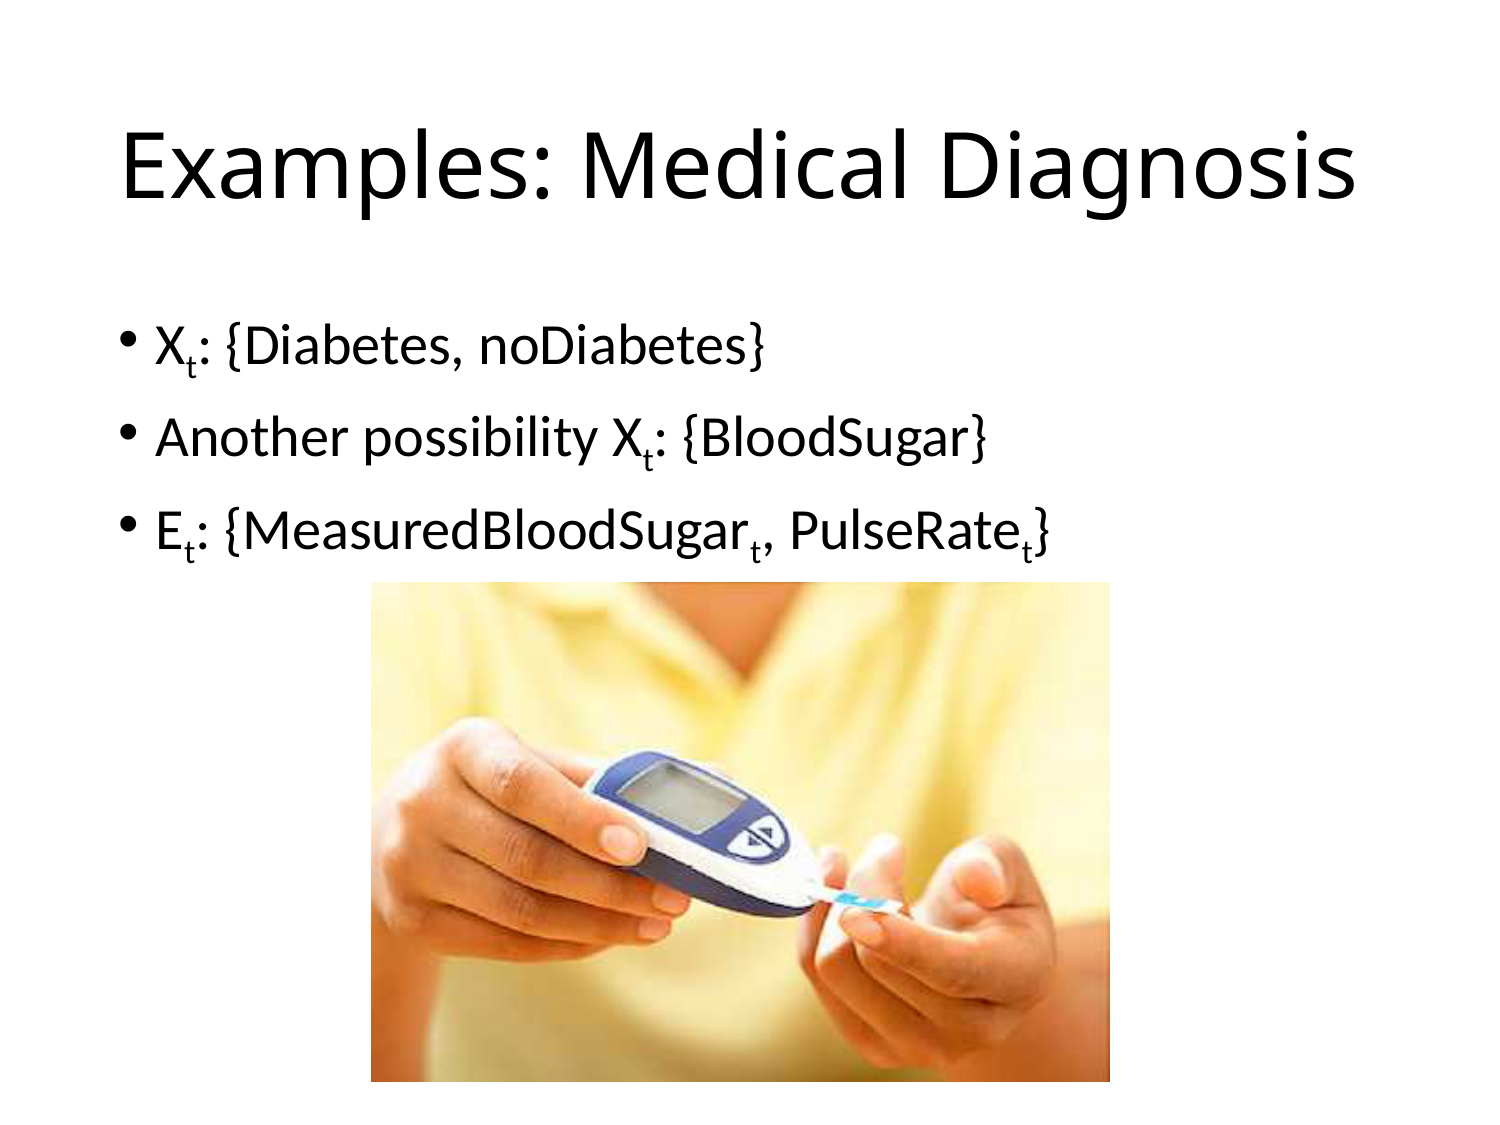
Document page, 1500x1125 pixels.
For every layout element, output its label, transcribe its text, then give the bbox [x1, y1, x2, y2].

list Xt: {Diabetes, noDiabetes} Another possibility Xt: {BloodSugar} Et: {MeasuredBloodSugart, PulseRatet} [103, 299, 1397, 1014]
picture [371, 582, 1110, 1082]
title Examples: Medical Diagnosis [103, 59, 1397, 278]
